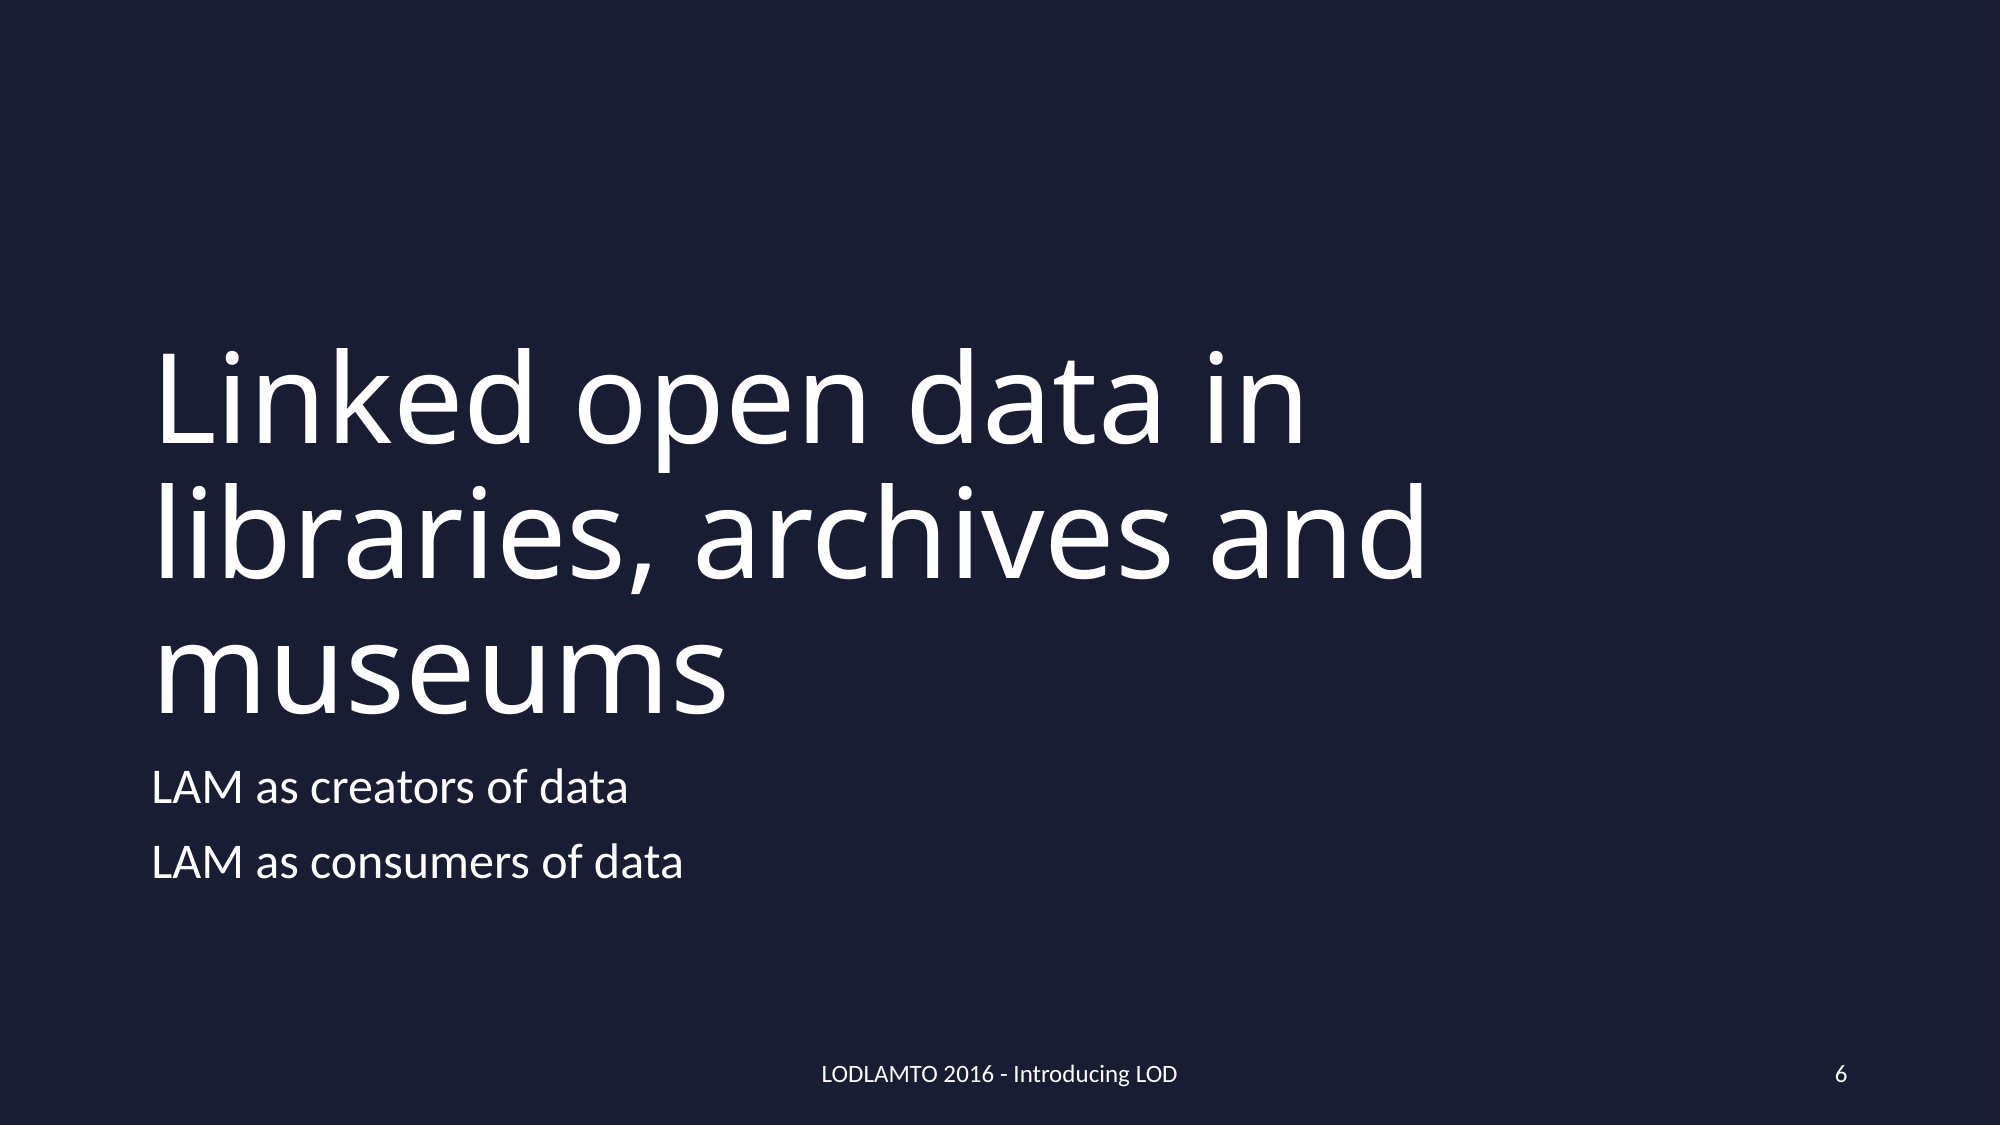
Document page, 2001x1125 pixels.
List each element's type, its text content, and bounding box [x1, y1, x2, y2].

title Linked open data in libraries, archives and museums [136, 280, 1862, 749]
footer LODLAMTO 2016 - Introducing LOD [662, 1042, 1338, 1103]
slide_number 6 [1412, 1042, 1863, 1103]
list LAM as creators of data LAM as consumers of data [136, 752, 1862, 999]
